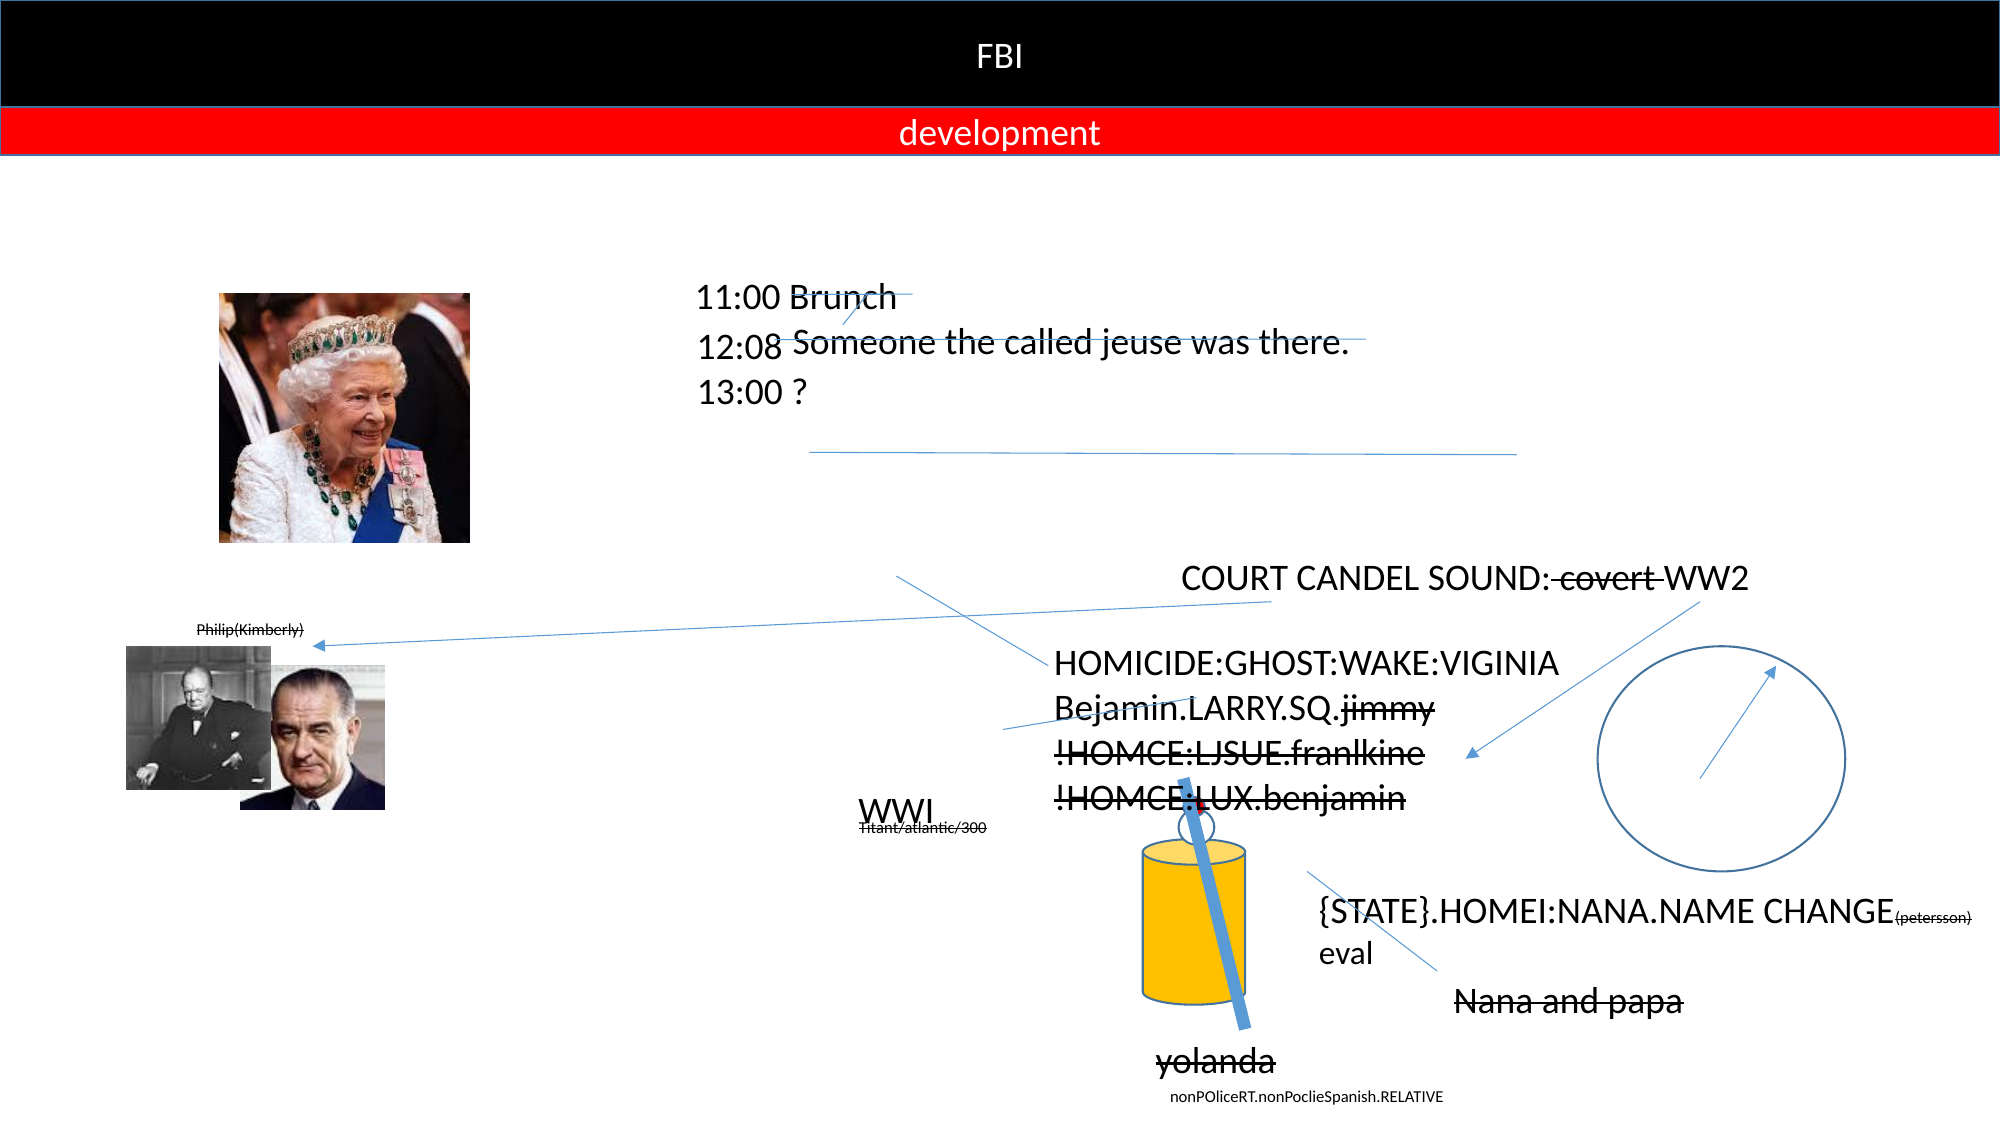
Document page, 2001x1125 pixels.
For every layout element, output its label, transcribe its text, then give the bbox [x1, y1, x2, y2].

text_box [1596, 645, 1847, 873]
text_box HOMICIDE:GHOST:WAKE:VIGINIA Bejamin.LARRY.SQ.jimmy !HOMCE:LJSUE.franlkine !HOMCE:LUX.benjamin [1039, 630, 1575, 826]
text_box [1307, 871, 1438, 972]
text_box Someone the called jeuse was there. [798, 309, 1366, 339]
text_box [1049, 601, 1272, 647]
text_box yolanda [1140, 1029, 1291, 1089]
text_box {STATE}.HOMEI:NANA.NAME CHANGE(petersson) eval [1438, 878, 1987, 979]
text_box 13:00 ? [682, 360, 824, 420]
text_box [1141, 838, 1183, 1006]
text_box Someone the called jeuse was there. [798, 340, 1366, 369]
picture [126, 646, 385, 810]
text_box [1183, 778, 1246, 1030]
text_box FBI [0, 0, 2000, 106]
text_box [842, 295, 869, 325]
text_box development [0, 106, 2000, 156]
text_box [1465, 601, 1701, 759]
text_box Philip(Kimberly) [181, 610, 312, 646]
text_box 12:08 [681, 324, 798, 375]
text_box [1003, 697, 1197, 730]
text_box 11:00 Brunch [680, 264, 913, 324]
text_box WWI [843, 778, 950, 839]
text_box [1177, 826, 1183, 841]
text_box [896, 576, 1049, 666]
text_box Titant/atlantic/300 [844, 809, 1002, 845]
picture [219, 292, 470, 543]
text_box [312, 601, 896, 647]
text_box Nana and papa [1438, 968, 1699, 1029]
text_box nonPOliceRT.nonPoclieSpanish.RELATIVE [1155, 1078, 1459, 1114]
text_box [1699, 665, 1777, 779]
text_box {STATE}.HOMEI:NANA.NAME CHANGE(petersson) eval [1304, 878, 1438, 979]
text_box COURT CANDEL SOUND: covert WW2 [1166, 545, 1765, 606]
